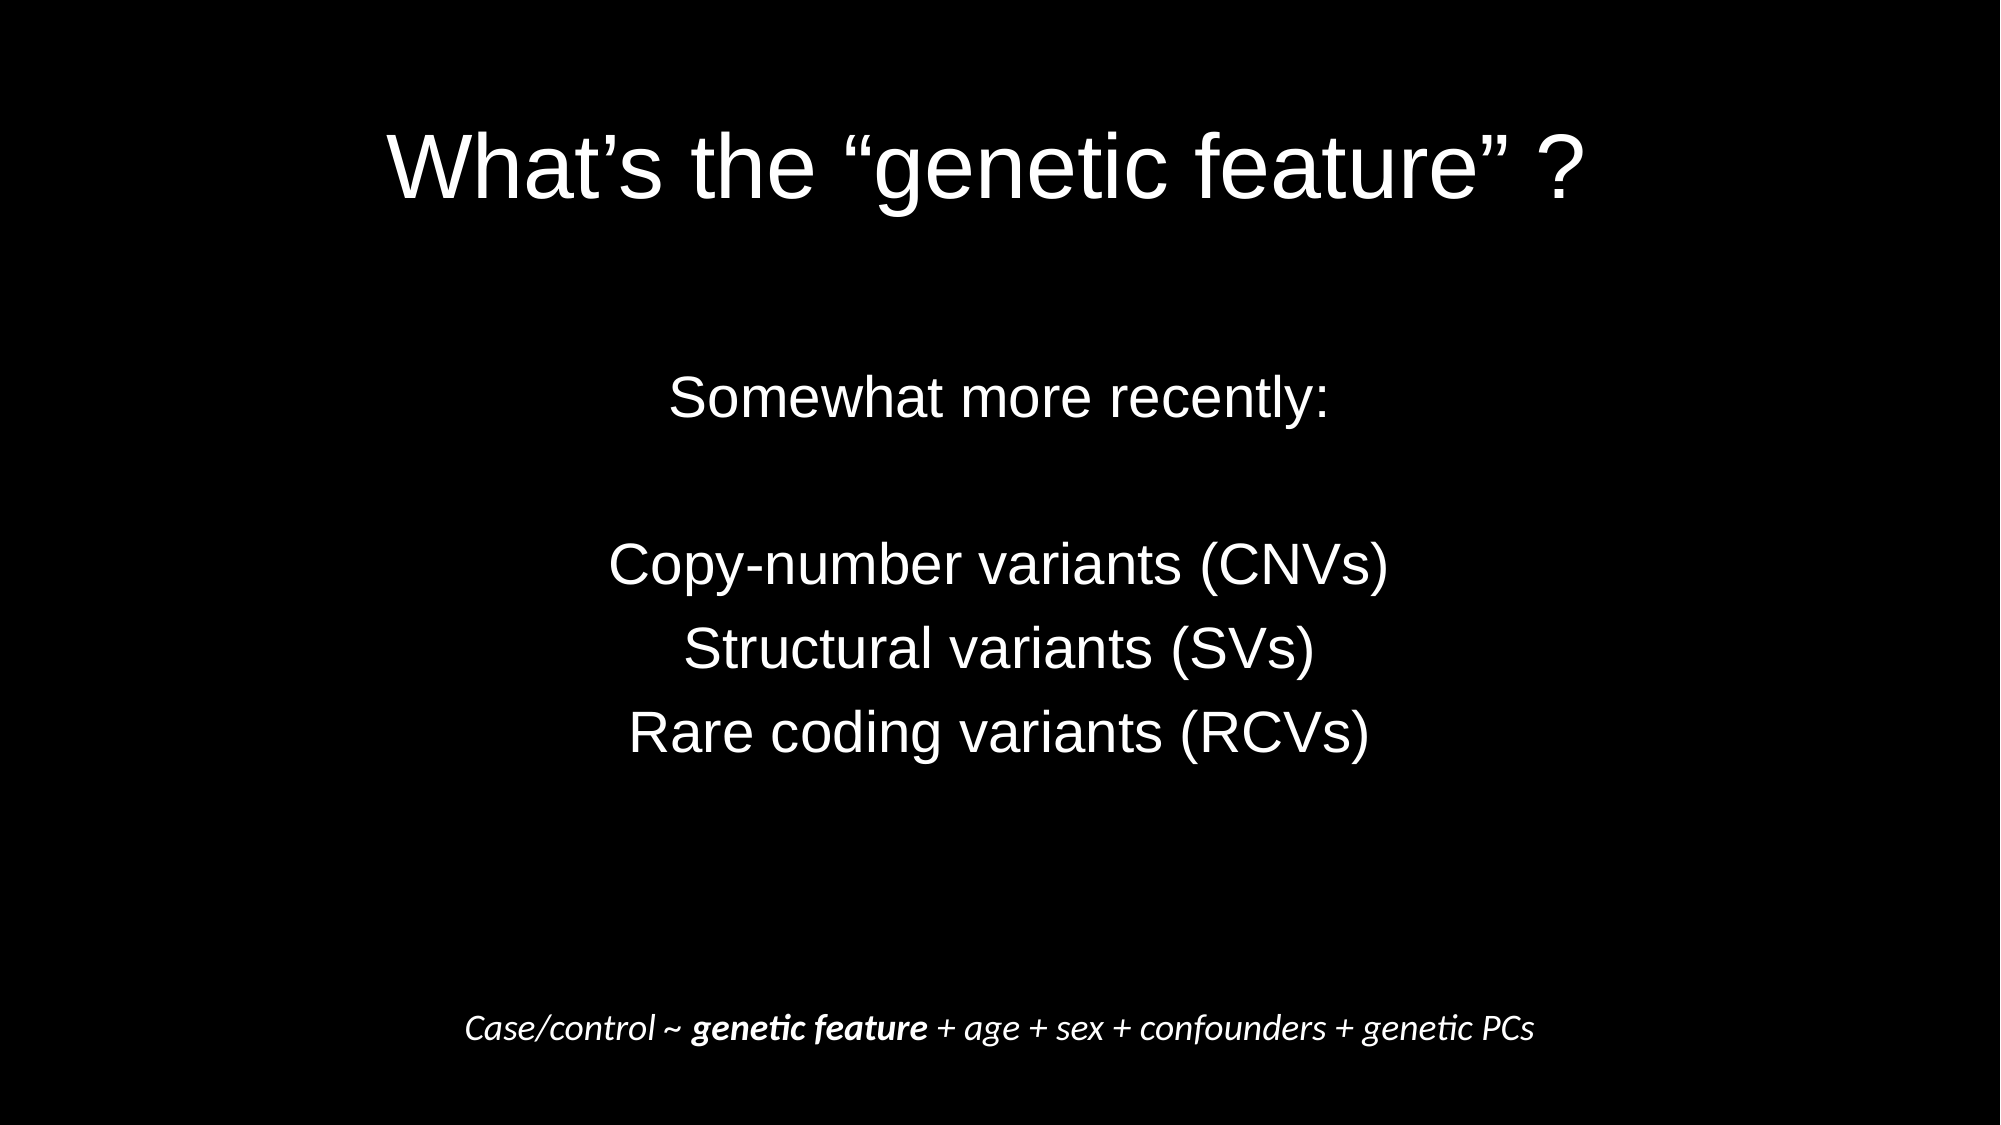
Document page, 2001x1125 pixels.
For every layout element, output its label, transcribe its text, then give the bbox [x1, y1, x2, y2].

text_box Case/control ~ genetic feature + age + sex + confounders + genetic PCs [378, 995, 1622, 1056]
title What’s the “genetic feature” ? [137, 59, 1863, 278]
list Somewhat more recently: Copy-number variants (CNVs) Structural variants (SVs) Rare coding variants (RCVs) [137, 359, 1863, 948]
